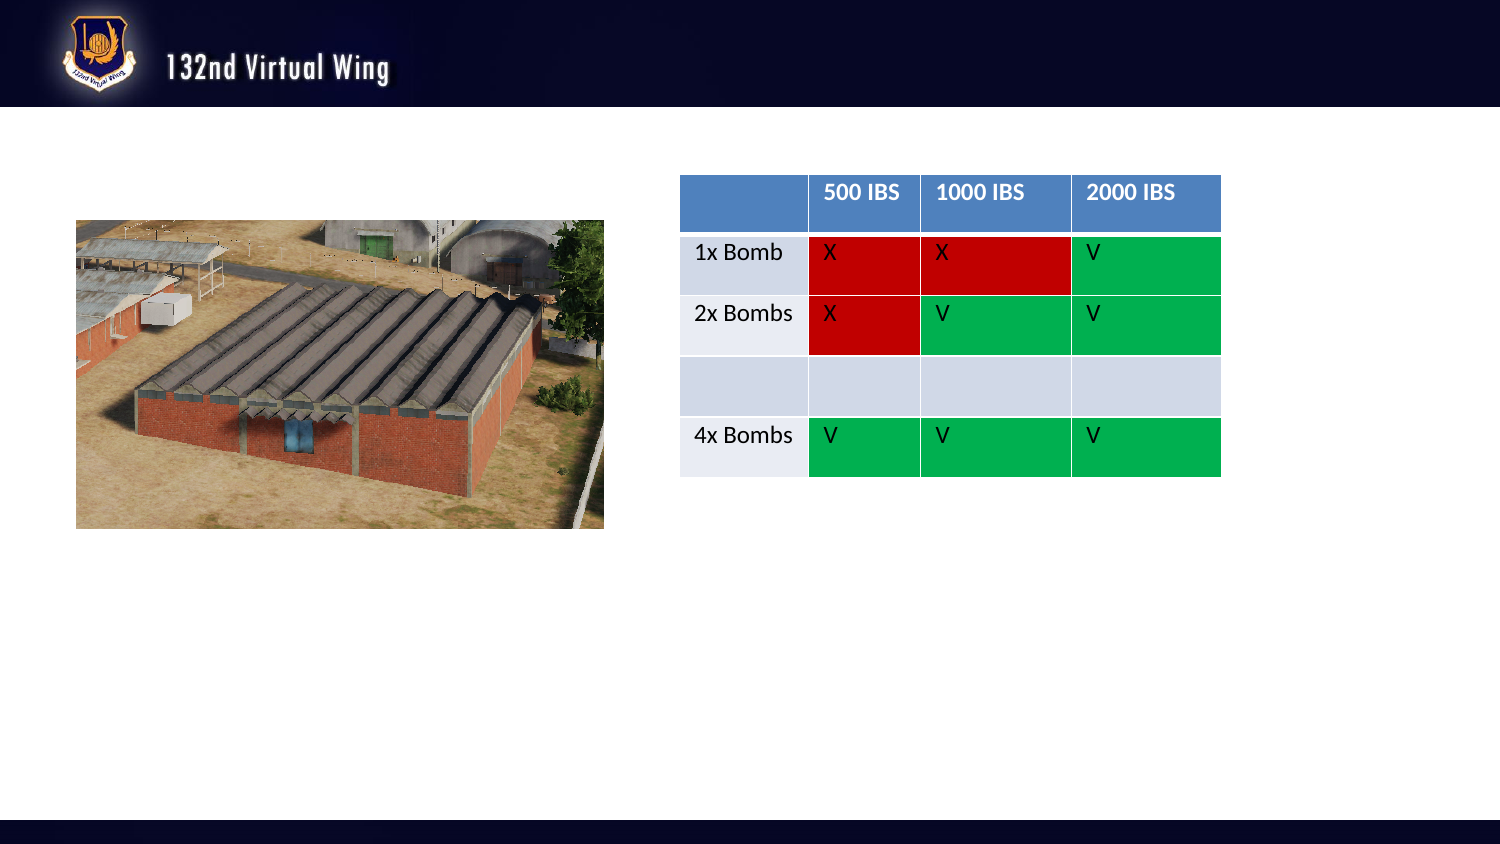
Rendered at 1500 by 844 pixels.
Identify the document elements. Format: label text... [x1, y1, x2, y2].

table_cell 1x Bomb [680, 237, 808, 295]
table_header 500 IBS [809, 175, 920, 232]
table_cell X [809, 237, 920, 295]
picture [0, 0, 1500, 107]
table_cell 2x Bombs [680, 296, 808, 355]
table_cell [680, 357, 808, 416]
picture [76, 220, 604, 529]
table_cell [921, 357, 1071, 416]
table_cell [809, 357, 920, 416]
table_cell X [921, 237, 1071, 295]
picture [0, 820, 1500, 844]
table_cell V [1072, 296, 1221, 355]
table_cell X [809, 296, 920, 355]
table_cell V [809, 418, 920, 477]
table_cell V [921, 296, 1071, 355]
table_cell 4x Bombs [680, 418, 808, 477]
table_cell V [921, 418, 1071, 477]
table_header 2000 IBS [1072, 175, 1221, 232]
table_cell V [1072, 418, 1221, 477]
table_cell [1072, 357, 1221, 416]
table_cell V [1072, 237, 1221, 295]
table_header [680, 175, 808, 232]
table_header 1000 IBS [921, 175, 1071, 232]
